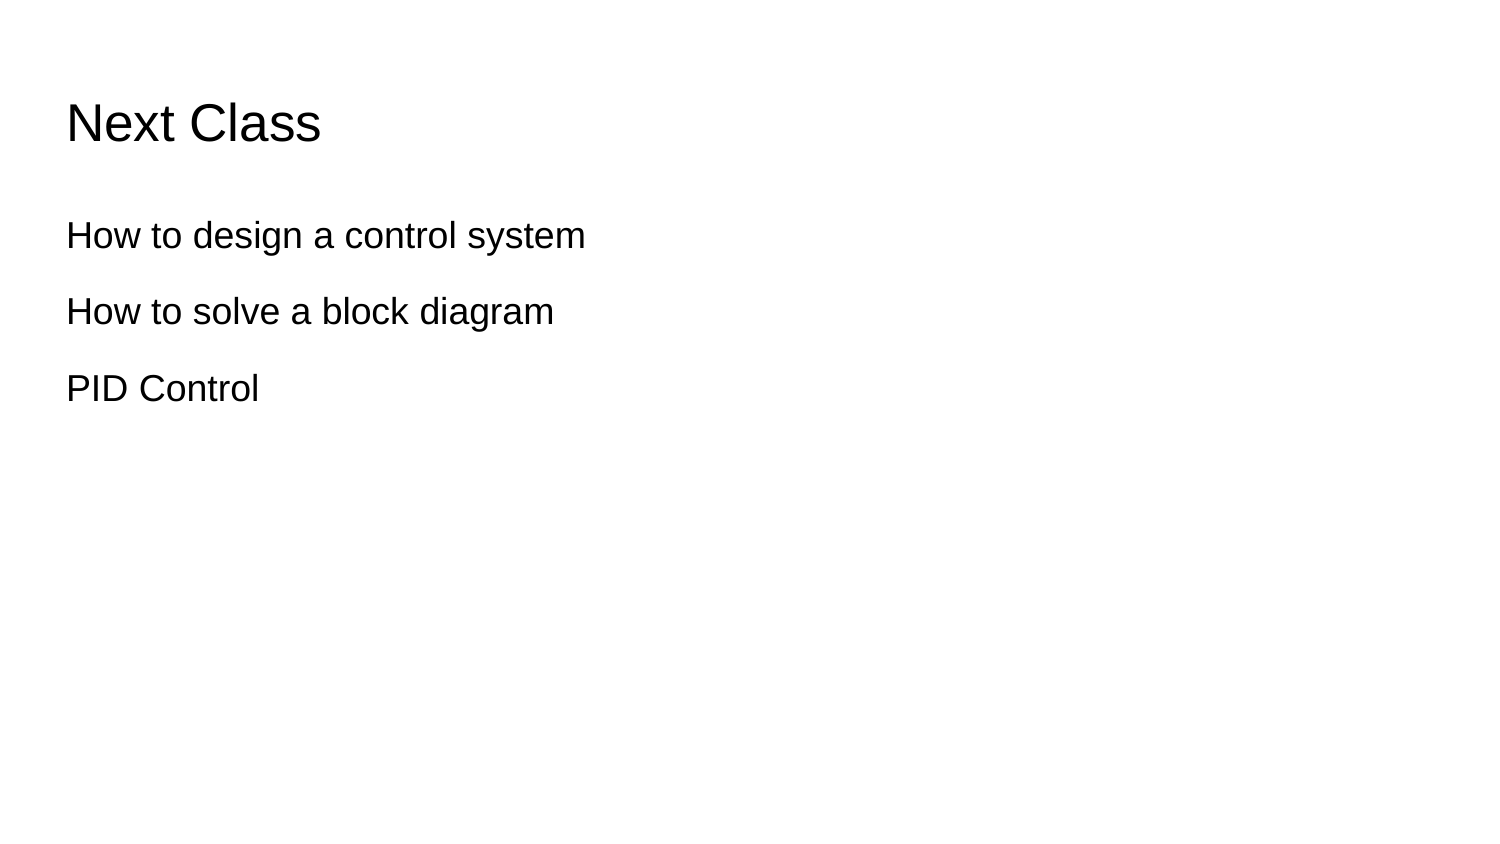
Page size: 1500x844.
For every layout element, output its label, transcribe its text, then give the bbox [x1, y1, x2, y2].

title Next Class [51, 72, 1449, 167]
list How to design a control system How to solve a block diagram PID Control [51, 189, 1449, 750]
